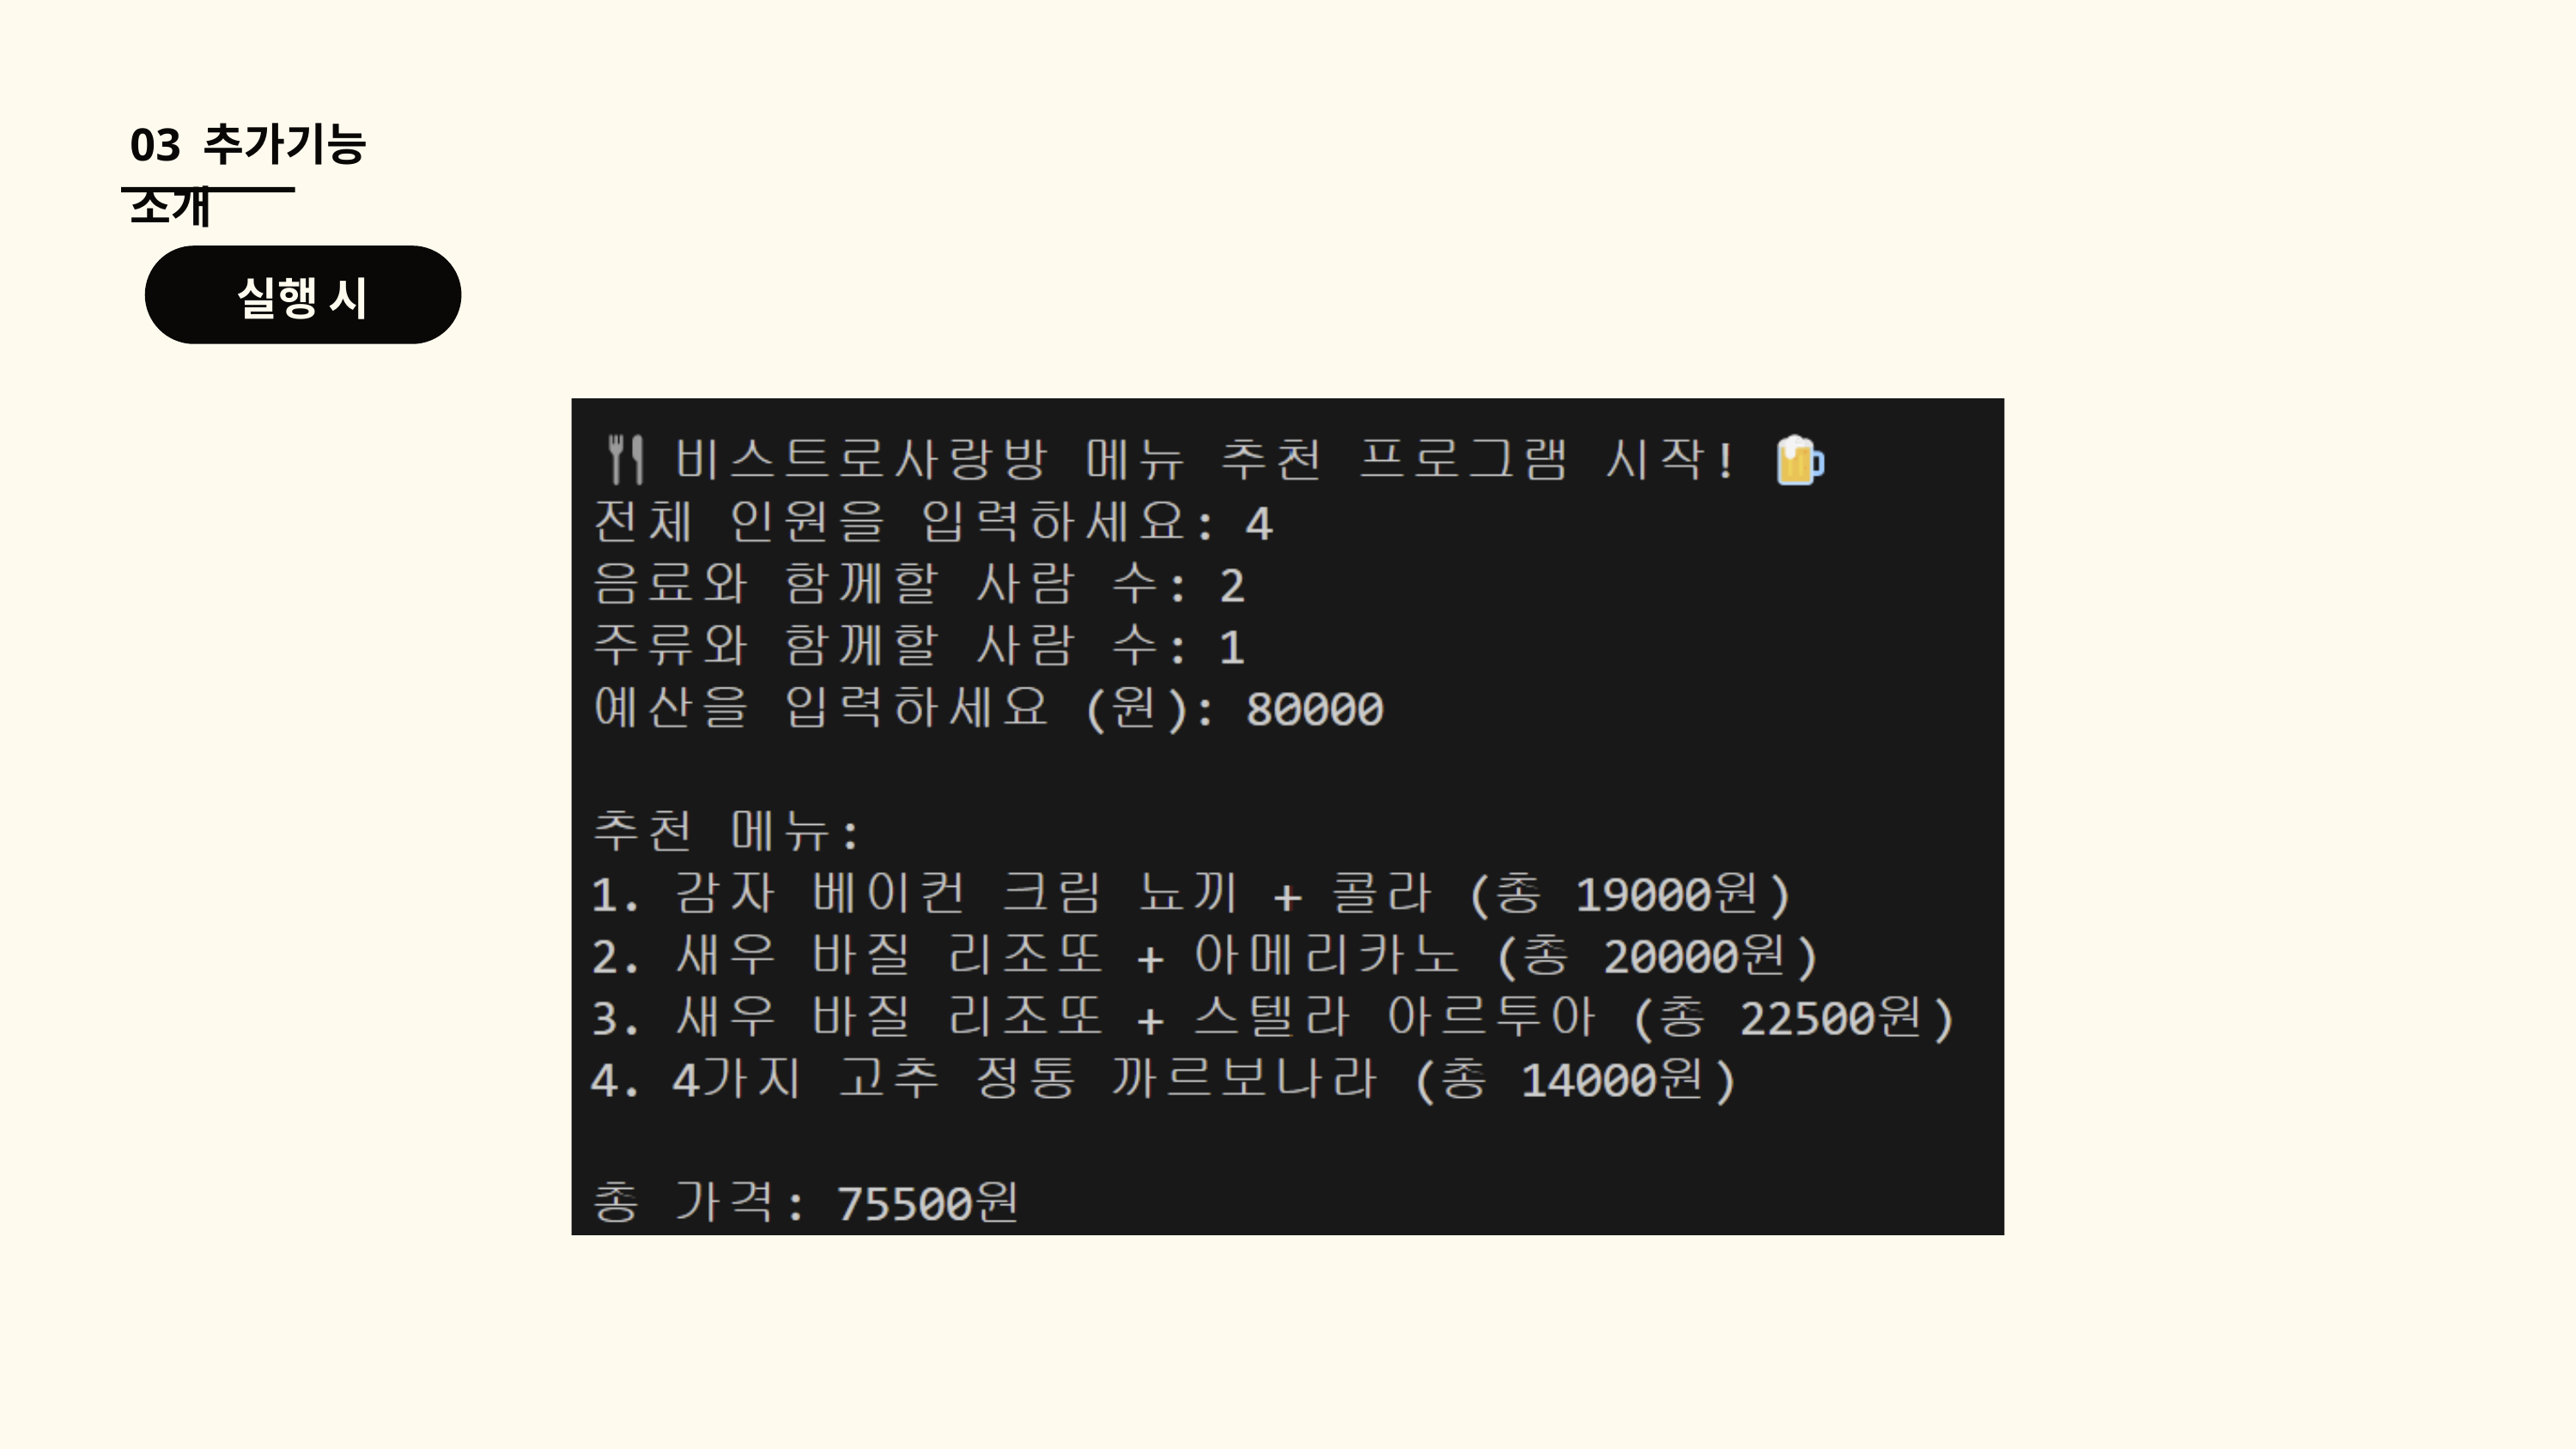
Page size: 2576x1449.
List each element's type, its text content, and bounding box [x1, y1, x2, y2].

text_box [144, 245, 462, 344]
text_box 03 추가기능 소개 [130, 107, 455, 233]
text_box [571, 398, 2005, 1235]
